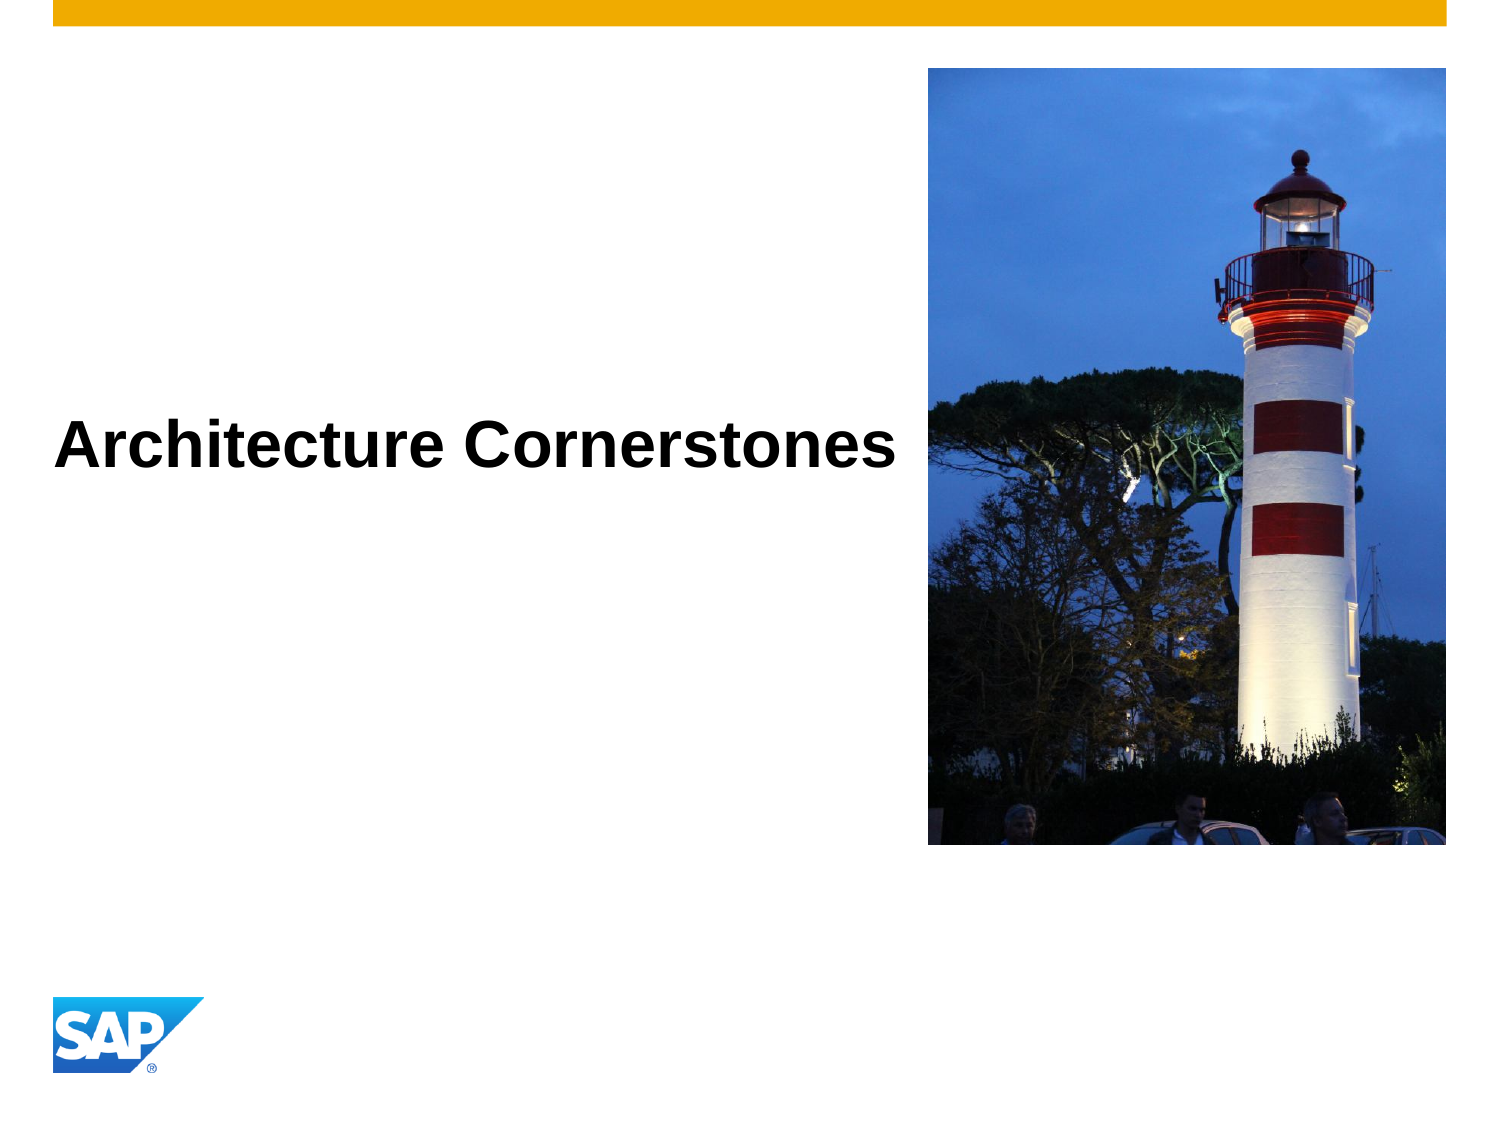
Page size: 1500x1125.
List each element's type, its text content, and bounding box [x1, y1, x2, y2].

title Architecture Cornerstones [53, 400, 922, 523]
picture [53, 1000, 204, 1073]
picture [927, 68, 1446, 846]
